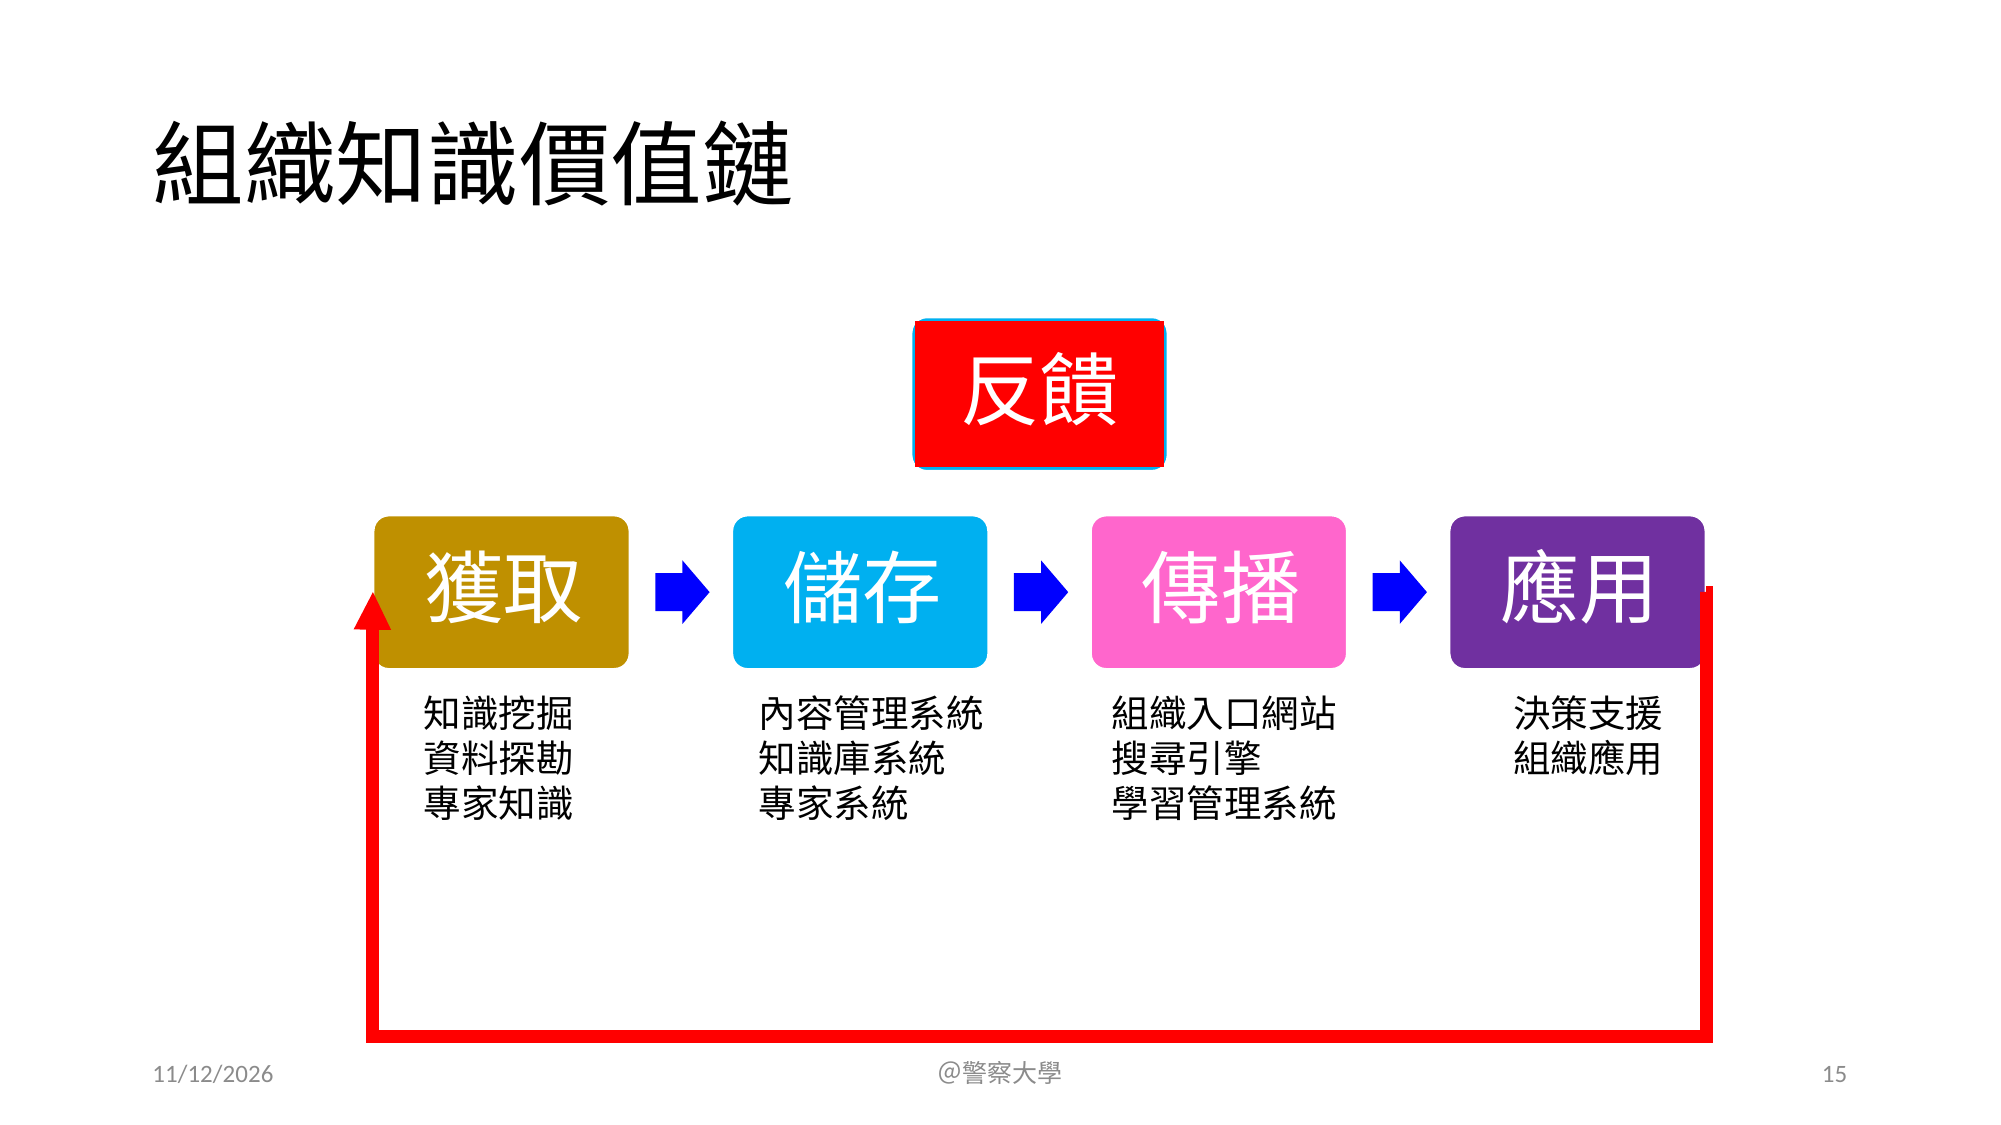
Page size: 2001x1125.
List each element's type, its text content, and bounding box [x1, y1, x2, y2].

title 組織知識價值鏈 [137, 59, 1863, 278]
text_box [911, 317, 1168, 471]
footer ＠警察大學 [662, 1042, 1338, 1103]
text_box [372, 147, 1707, 592]
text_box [372, 595, 1707, 1037]
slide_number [137, 1042, 588, 1103]
slide_number 15 [1412, 1042, 1863, 1103]
